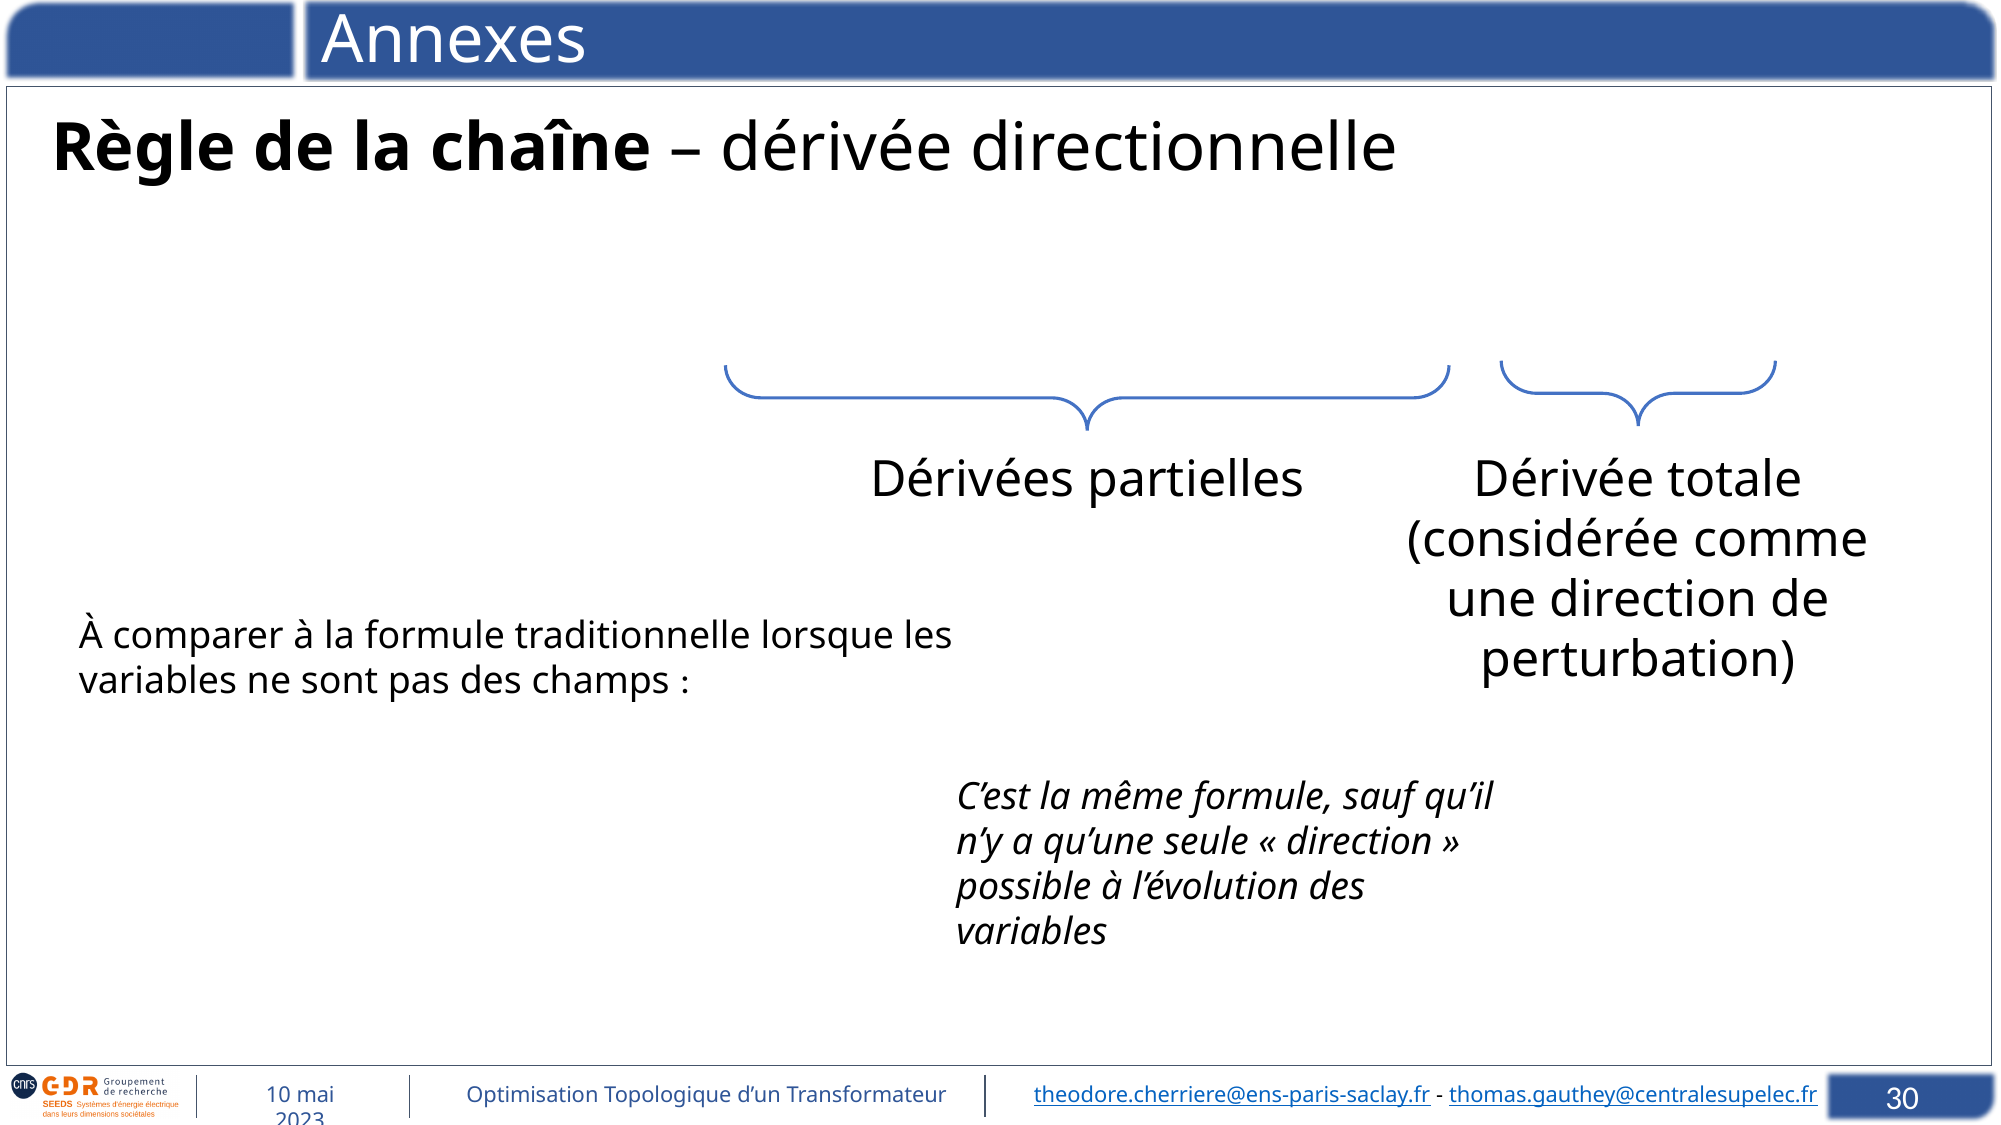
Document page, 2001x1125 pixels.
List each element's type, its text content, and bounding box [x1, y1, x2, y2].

text_box Dérivées partielles [843, 439, 1332, 515]
text_box Dérivée totale (considérée comme une direction de perturbation) [1351, 439, 1926, 695]
text_box [1499, 360, 1777, 427]
slide_number 30 [1870, 1068, 1968, 1125]
text_box [723, 365, 1451, 431]
text_box C’est la même formule, sauf qu’il n’y a qu’une seule « direction » possible à l’évolution des variables [941, 764, 1523, 960]
picture [10, 1069, 180, 1119]
title Annexes [307, 0, 1945, 83]
